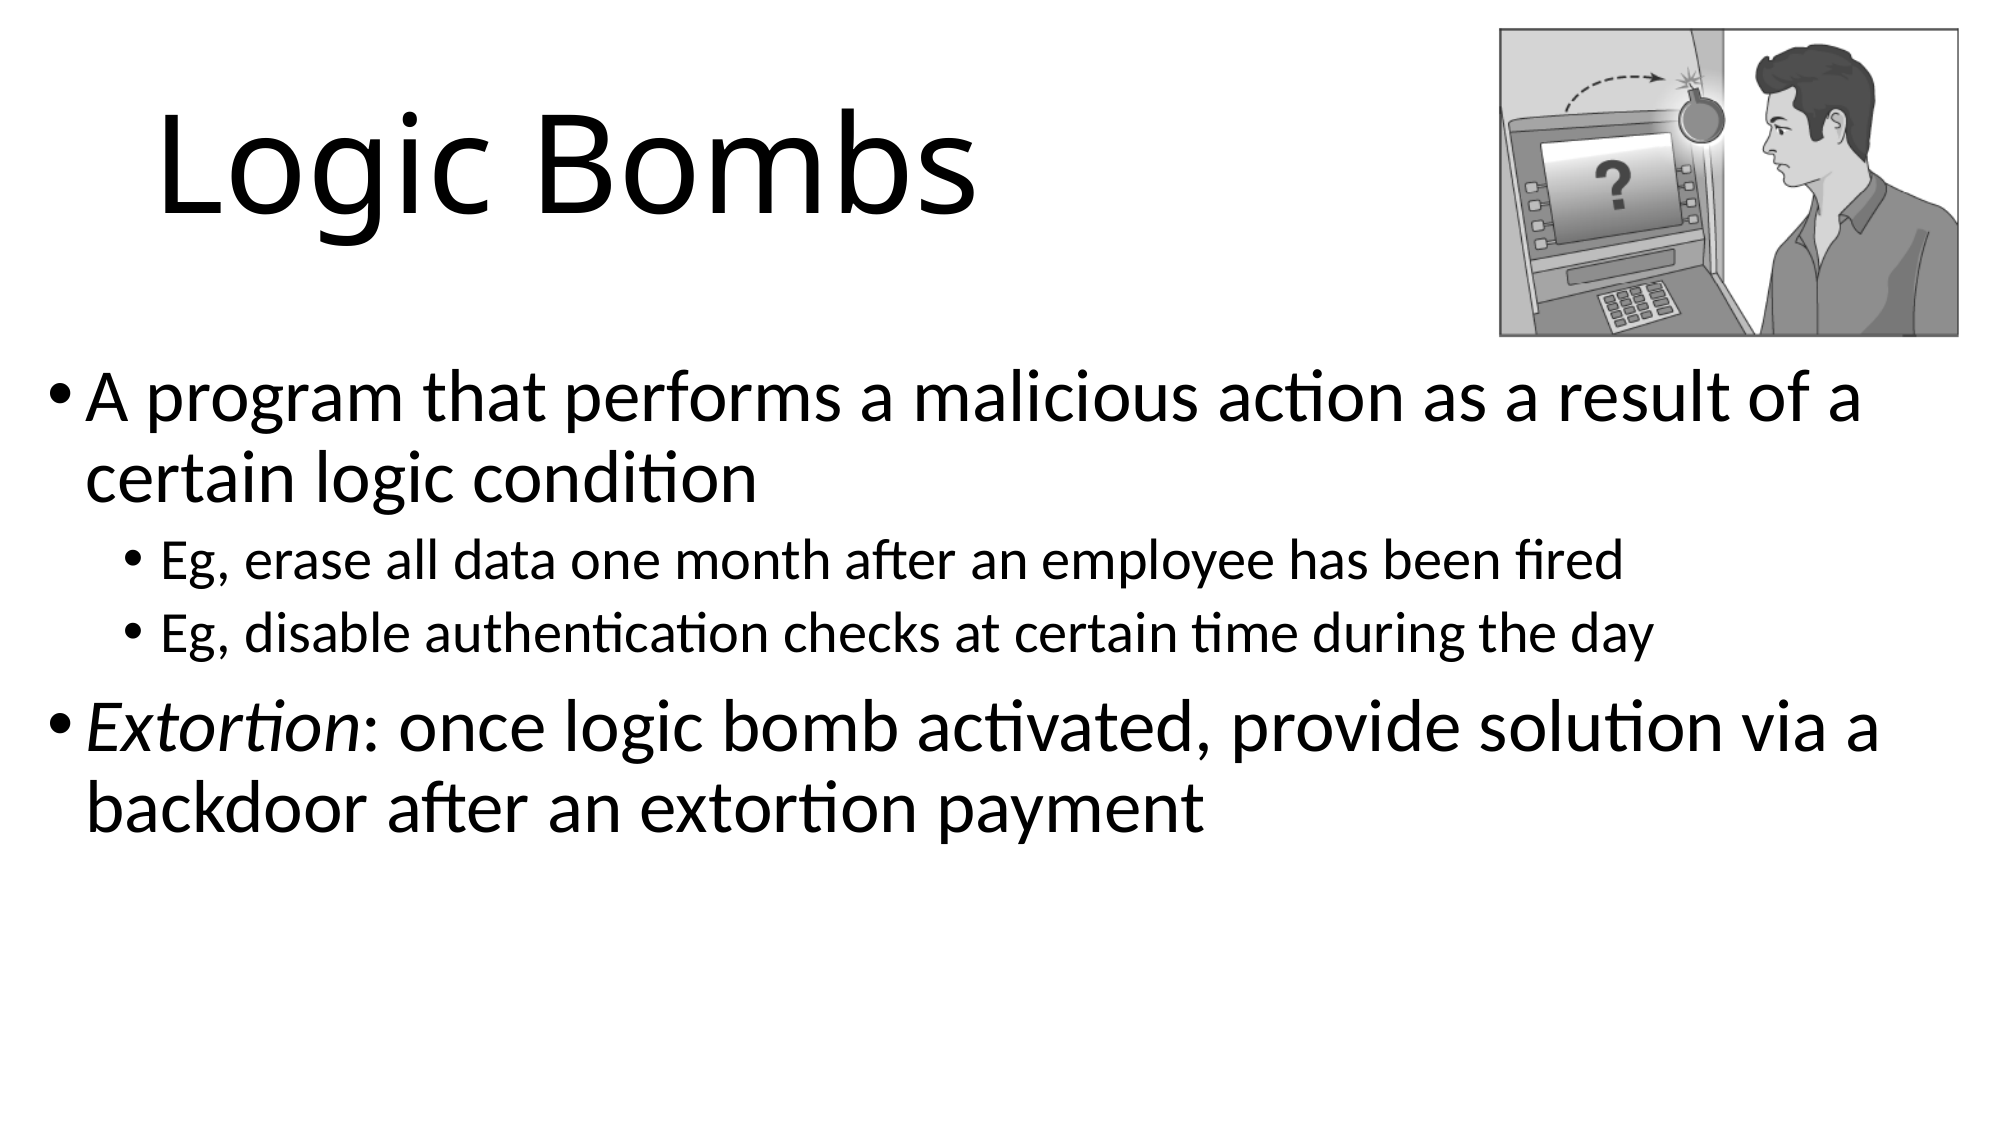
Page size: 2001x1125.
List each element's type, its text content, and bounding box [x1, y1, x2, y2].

picture [1489, 18, 1979, 350]
list A program that performs a malicious action as a result of a certain logic condition Eg, erase all data one month after an employee has been fired Eg, disable authentication checks at certain time during the day Extortion: once logic bomb activated, provide solution via a backdoor after an extortion payment [32, 349, 1960, 1094]
title Logic Bombs [137, 59, 1027, 278]
